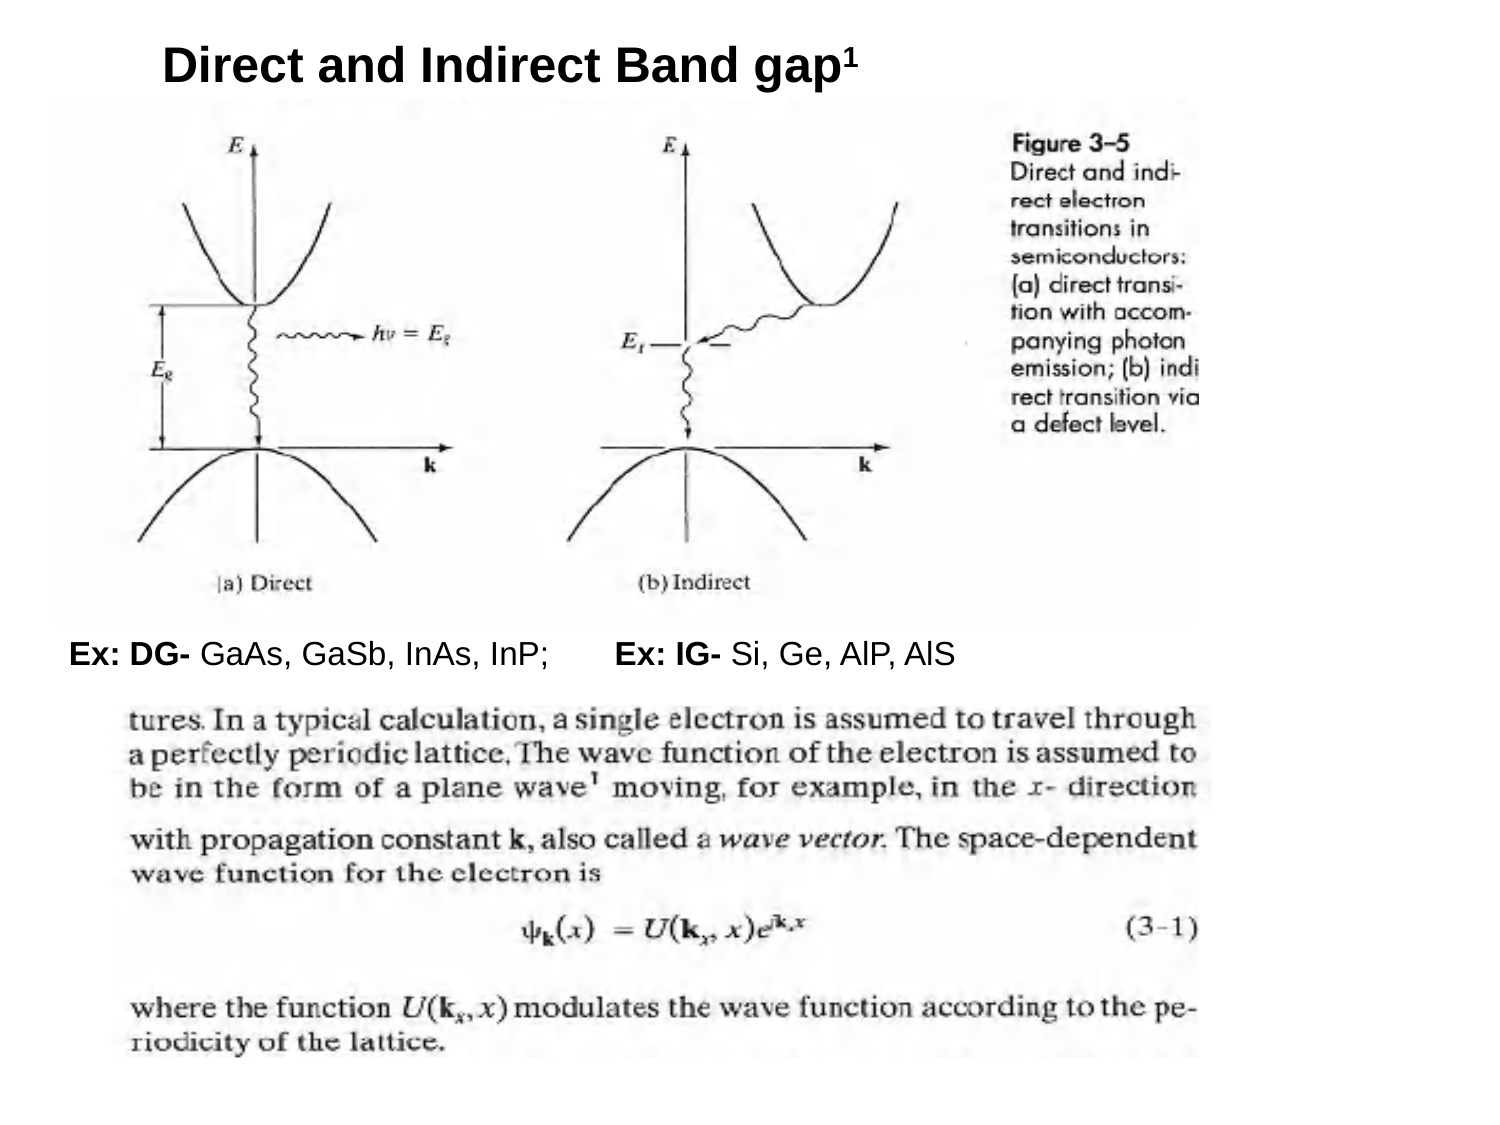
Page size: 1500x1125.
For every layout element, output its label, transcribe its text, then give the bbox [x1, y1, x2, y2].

text_box Ex: DG- GaAs, GaSb, InAs, InP; Ex: IG- Si, Ge, AlP, AlS [54, 634, 1106, 680]
picture [49, 99, 1200, 626]
picture [111, 705, 1212, 1058]
text_box Direct and Indirect Band gap1 [147, 24, 935, 97]
